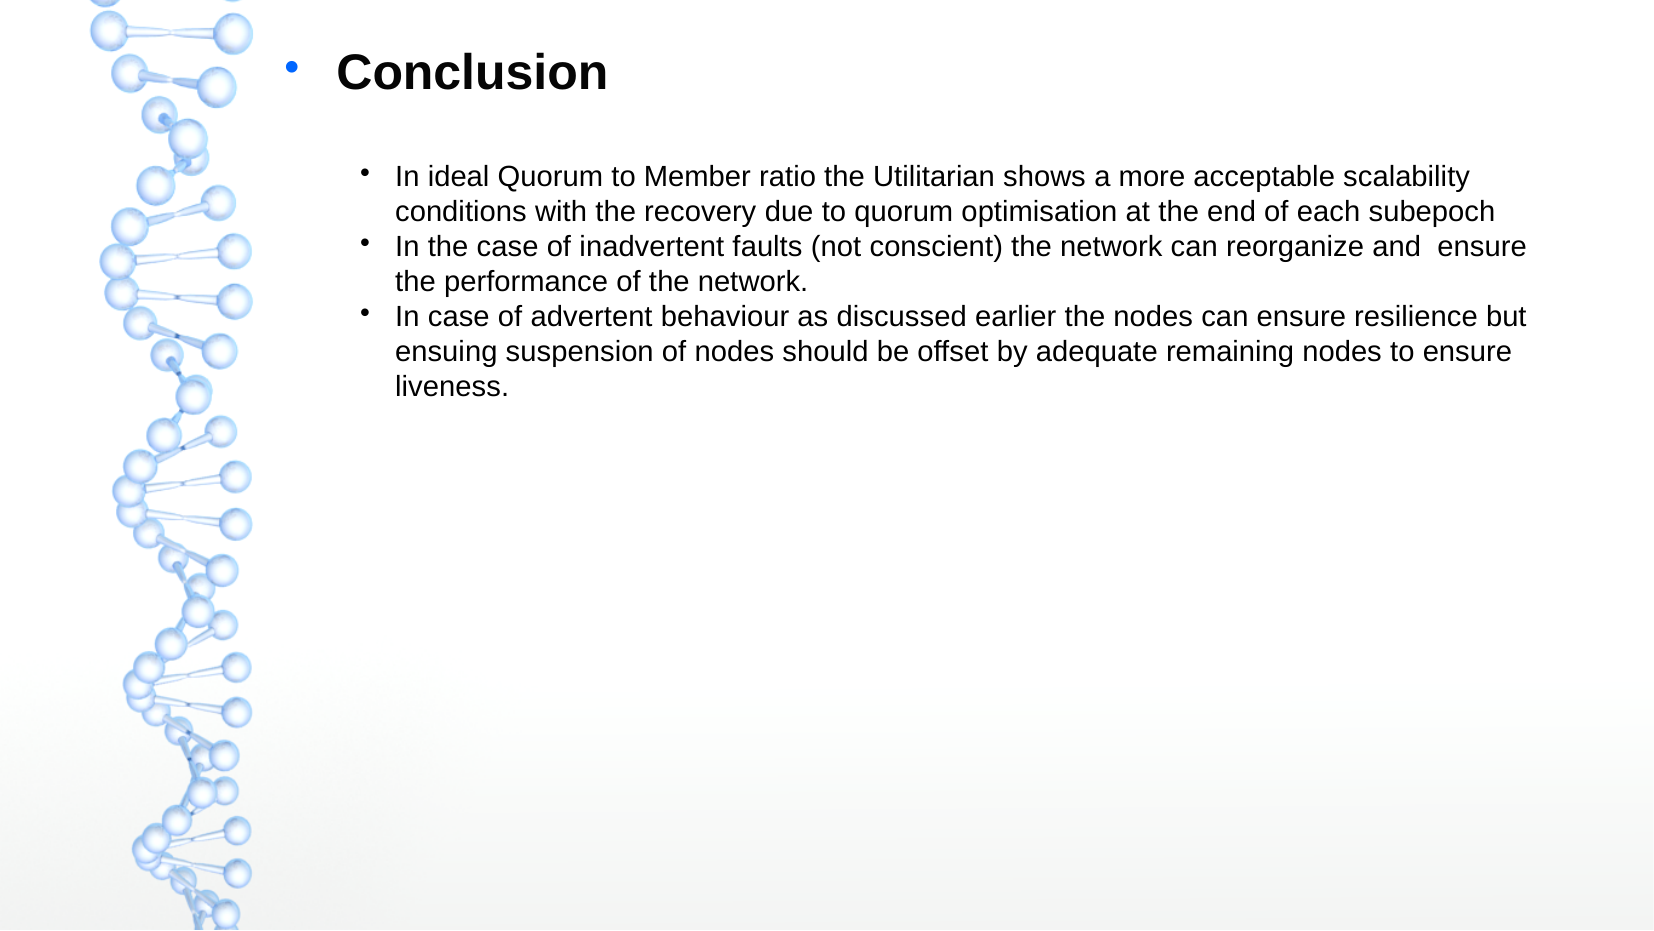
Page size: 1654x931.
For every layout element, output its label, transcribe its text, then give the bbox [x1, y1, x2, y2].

picture [0, 0, 1654, 930]
text_box In ideal Quorum to Member ratio the Utilitarian shows a more acceptable scalability conditions with the recovery due to quorum optimisation at the end of each subepoch In the case of inadvertent faults (not conscient) the network can reorganize and ensure the performance of the network. In case of advertent behaviour as discussed earlier the nodes can ensure resilience but ensuing suspension of nodes should be offset by adequate remaining nodes to ensure liveness. [345, 150, 1590, 465]
text_box Conclusion [265, 35, 1245, 105]
